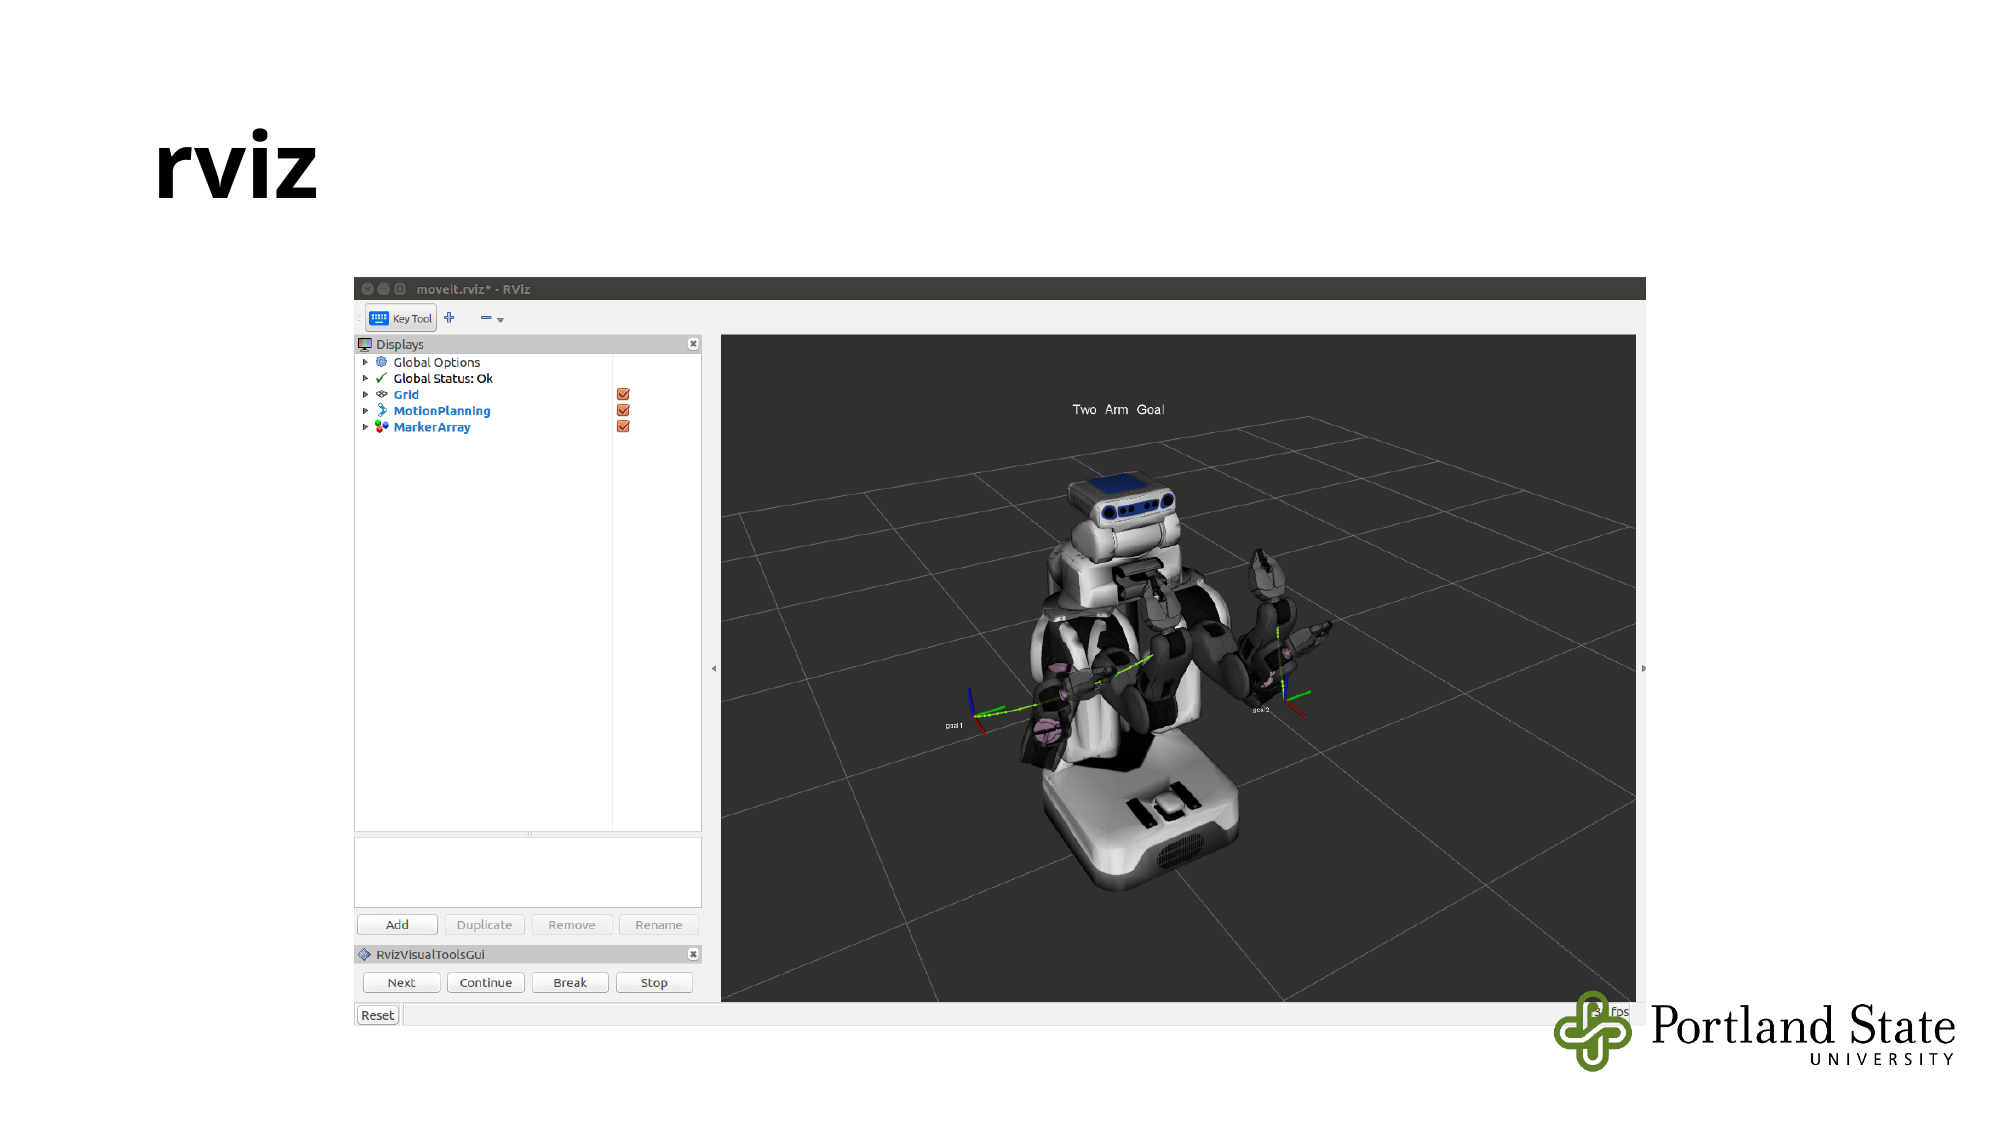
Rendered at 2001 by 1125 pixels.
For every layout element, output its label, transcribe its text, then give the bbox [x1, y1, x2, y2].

picture [354, 277, 1970, 1089]
title rviz [137, 59, 1863, 278]
